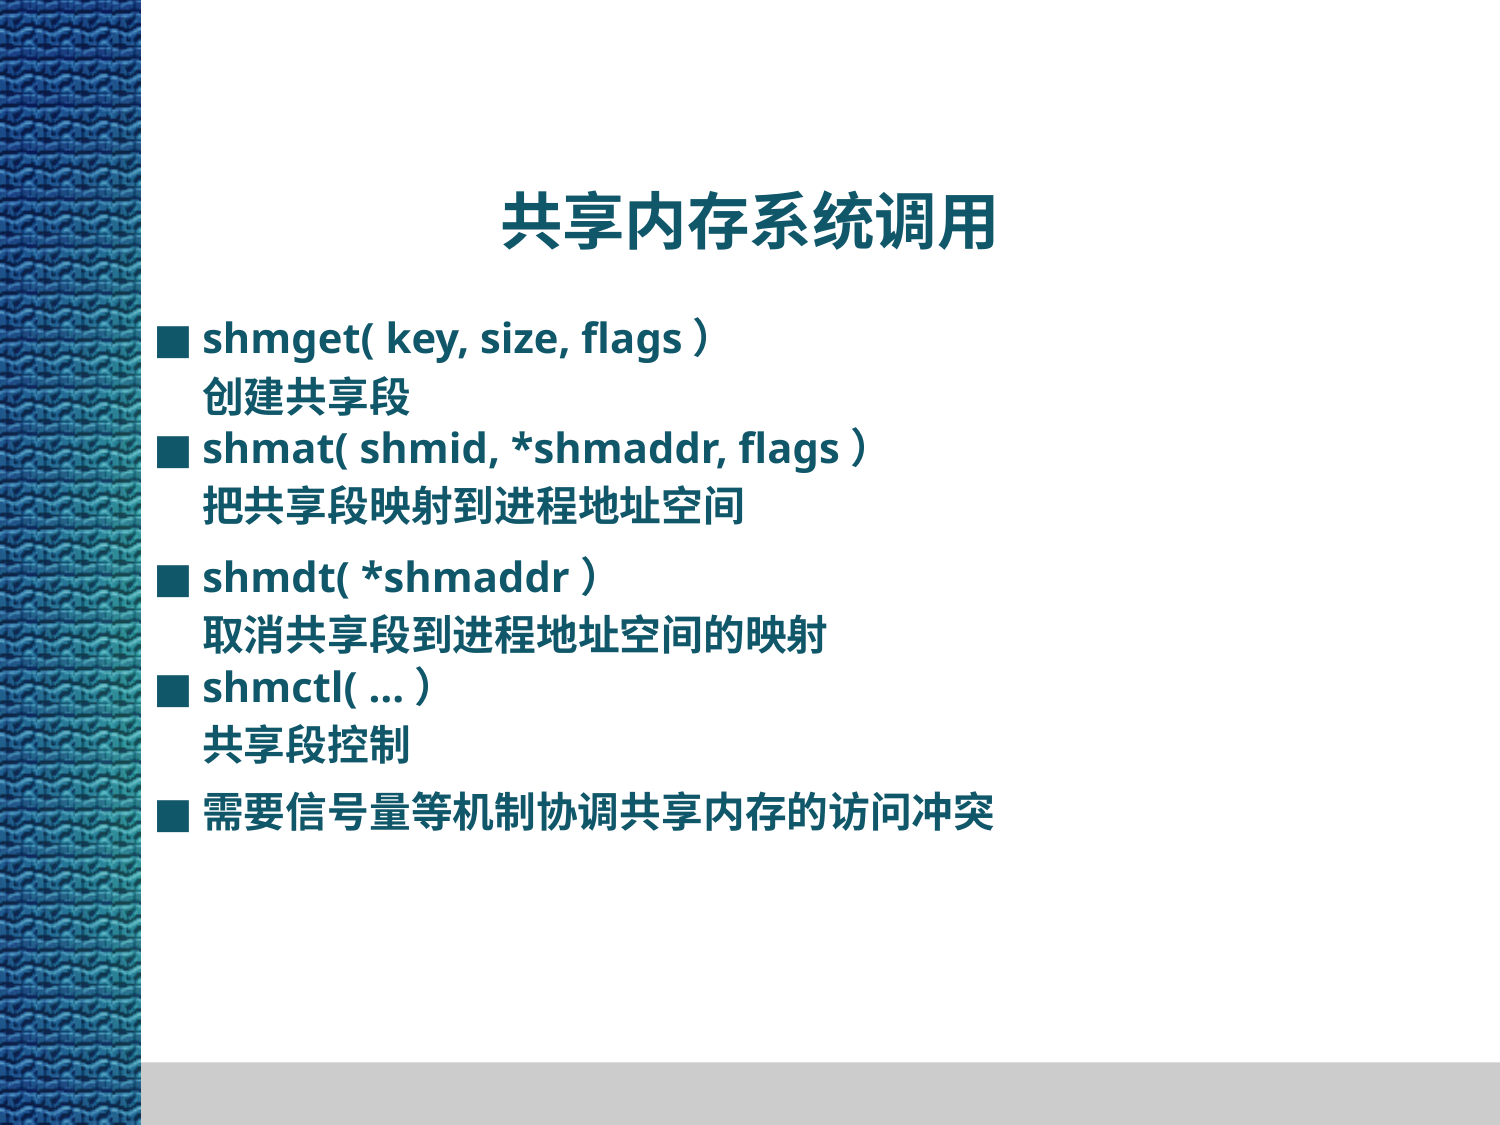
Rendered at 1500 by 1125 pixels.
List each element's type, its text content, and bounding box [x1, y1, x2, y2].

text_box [138, 777, 1114, 870]
picture [0, 0, 141, 1125]
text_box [138, 653, 704, 720]
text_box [138, 304, 985, 376]
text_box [138, 413, 1102, 480]
text_box 共享内存系统调用 [74, 174, 1425, 258]
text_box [138, 542, 1102, 658]
